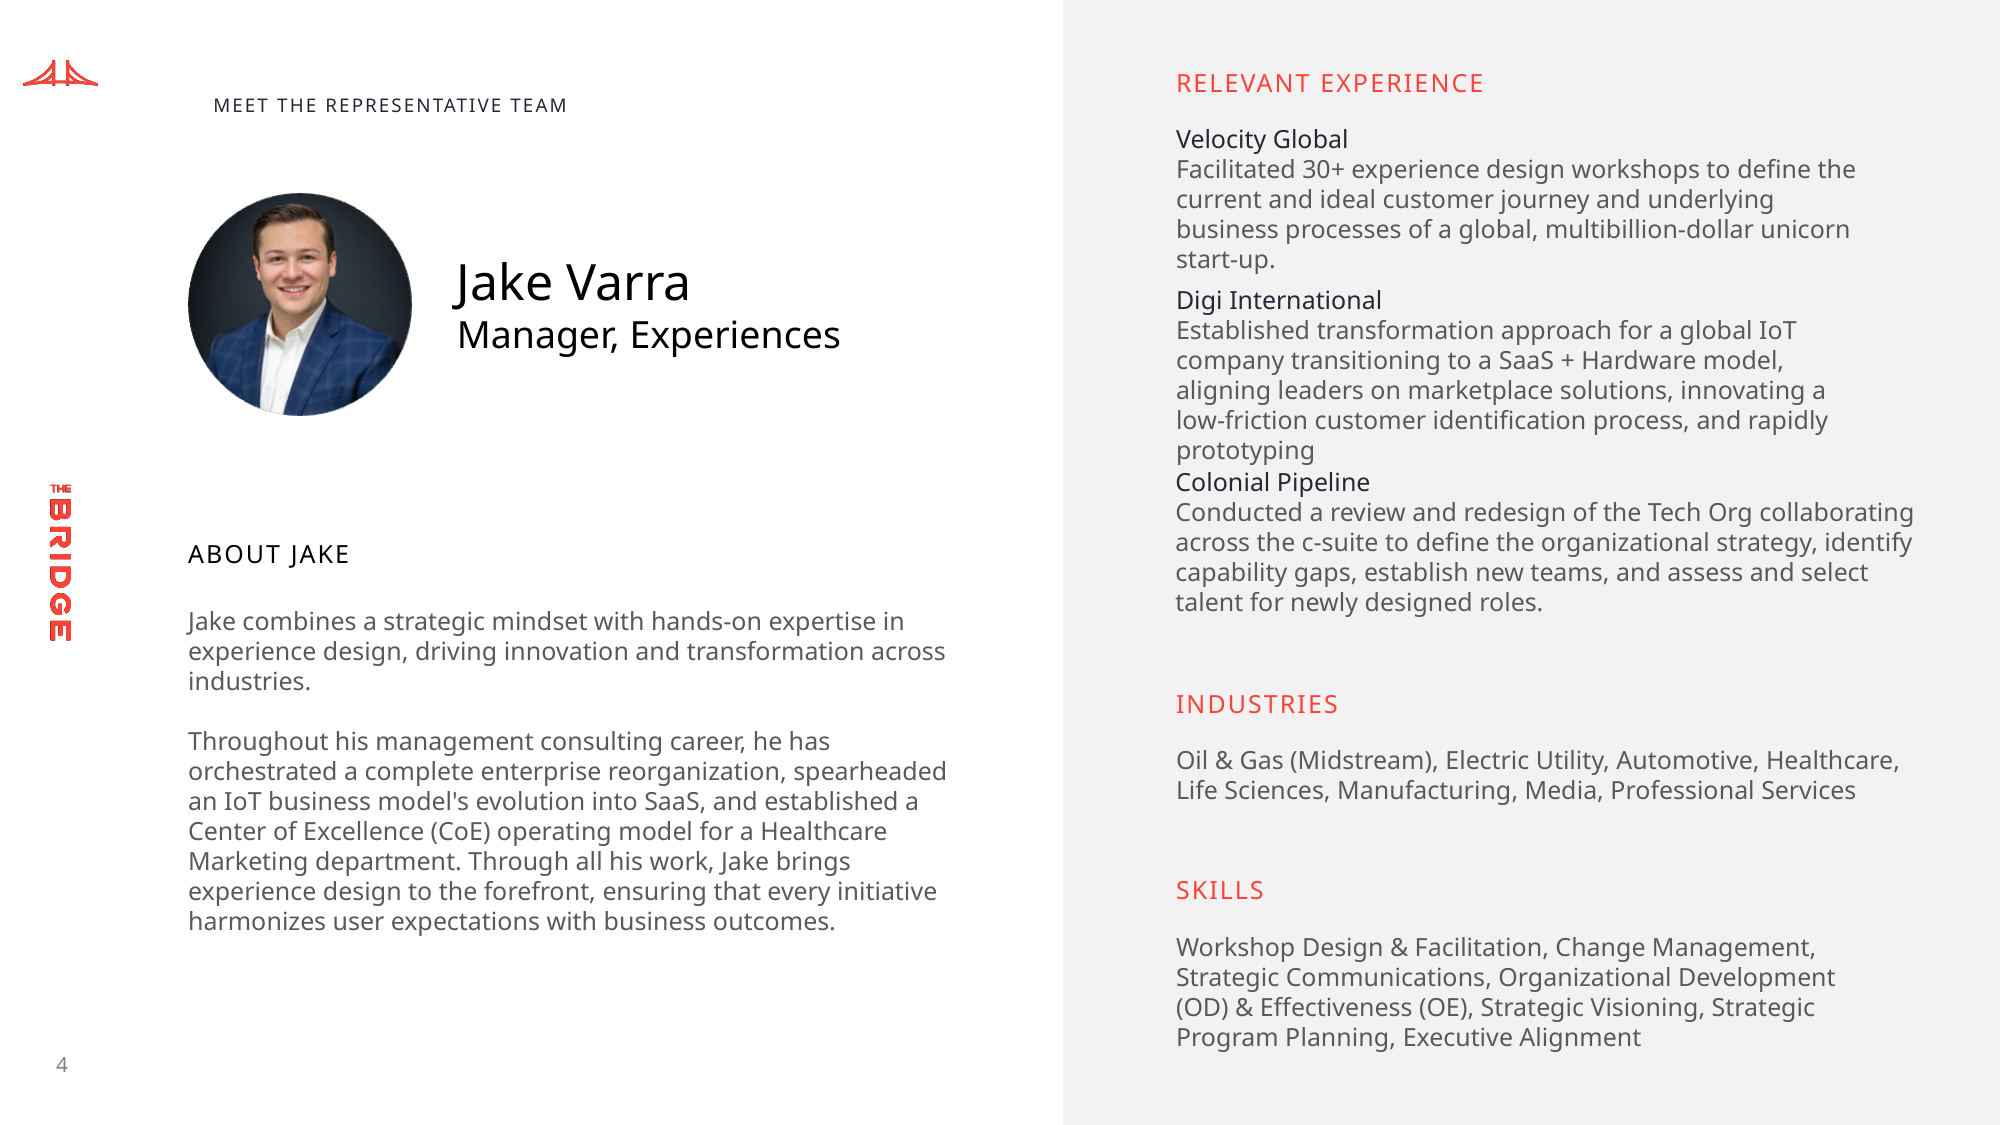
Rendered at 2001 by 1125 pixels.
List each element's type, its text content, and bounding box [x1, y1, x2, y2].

picture [0, 0, 121, 1125]
text_box Workshop Design & Facilitation, Change Management, Strategic Communications, Organizational Development (OD) & Effectiveness (OE), Strategic Visioning, Strategic Program Planning, Executive Alignment [1175, 931, 1882, 1082]
text_box Jake combines a strategic mindset with hands-on expertise in experience design, driving innovation and transformation across industries. Throughout his management consulting career, he has orchestrated a complete enterprise reorganization, spearheaded an IoT business model's evolution into SaaS, and established a Center of Excellence (CoE) operating model for a Healthcare Marketing department. Through all his work, Jake brings experience design to the forefront, ensuring that every initiative harmonizes user expectations with business outcomes. [188, 605, 953, 935]
text_box Oil & Gas (Midstream), Electric Utility, Automotive, Healthcare, Life Sciences, Manufacturing, Media, Professional Services [1176, 744, 1933, 835]
picture [187, 192, 413, 418]
text_box INDUSTRIES [1176, 688, 1656, 733]
text_box Digi International Established transformation approach for a global IoT company transitioning to a SaaS + Hardware model, aligning leaders on marketplace solutions, innovating a low-friction customer identification process, and rapidly prototyping [1175, 284, 1882, 465]
text_box MEET THE REPRESENTATIVE TEAM [205, 83, 759, 129]
text_box Velocity Global Facilitated 30+ experience design workshops to define the current and ideal customer journey and underlying business processes of a global, multibillion-dollar unicorn start-up. [1175, 123, 1882, 274]
text_box Jake Varra Manager, Experiences [456, 190, 953, 417]
text_box Colonial Pipeline Conducted a review and redesign of the Tech Org collaborating across the c-suite to define the organizational strategy, identify capability gaps, establish new teams, and assess and select talent for newly designed roles. [1175, 466, 1933, 647]
text_box [1062, 0, 2000, 1125]
text_box ABOUT JAKE [188, 538, 668, 583]
slide_number 5 [3, 1042, 121, 1088]
text_box RELEVANT EXPERIENCE [1176, 67, 1656, 112]
text_box SKILLS [1176, 874, 1656, 920]
